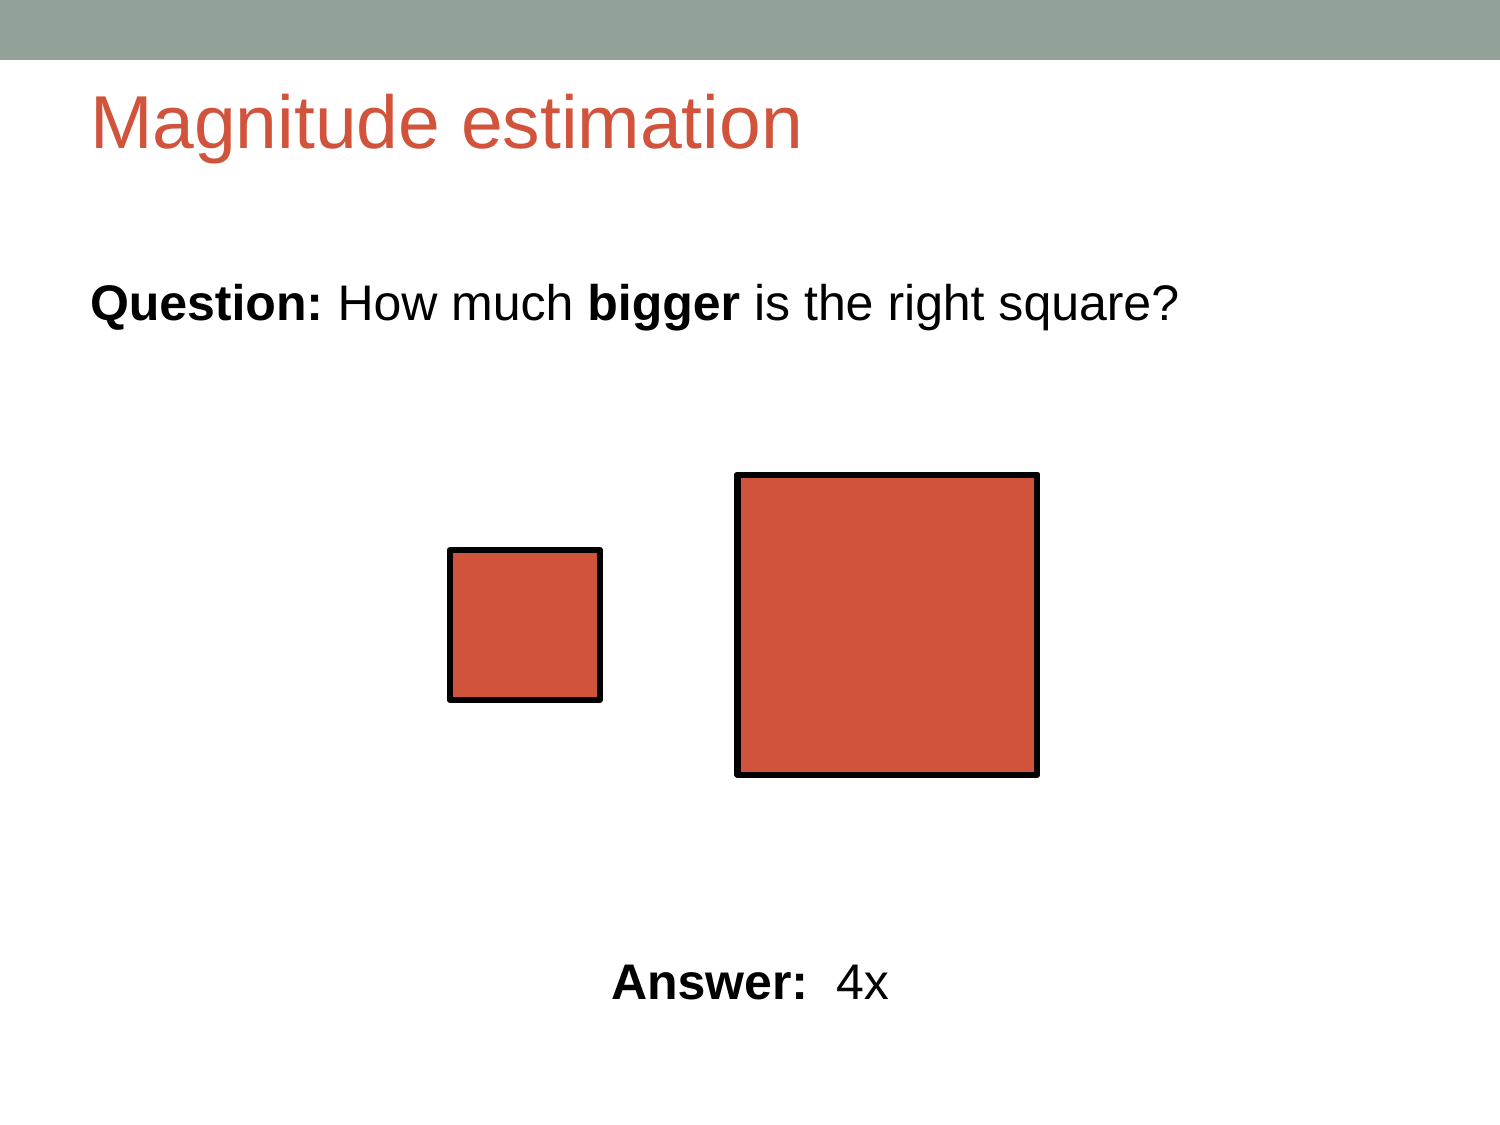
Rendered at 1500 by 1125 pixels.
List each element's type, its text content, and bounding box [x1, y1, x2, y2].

text_box [449, 549, 600, 700]
list Question: How much bigger is the right square? Answer: 4x [75, 262, 1425, 1063]
title Magnitude estimation [75, 37, 1425, 200]
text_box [737, 474, 1038, 776]
